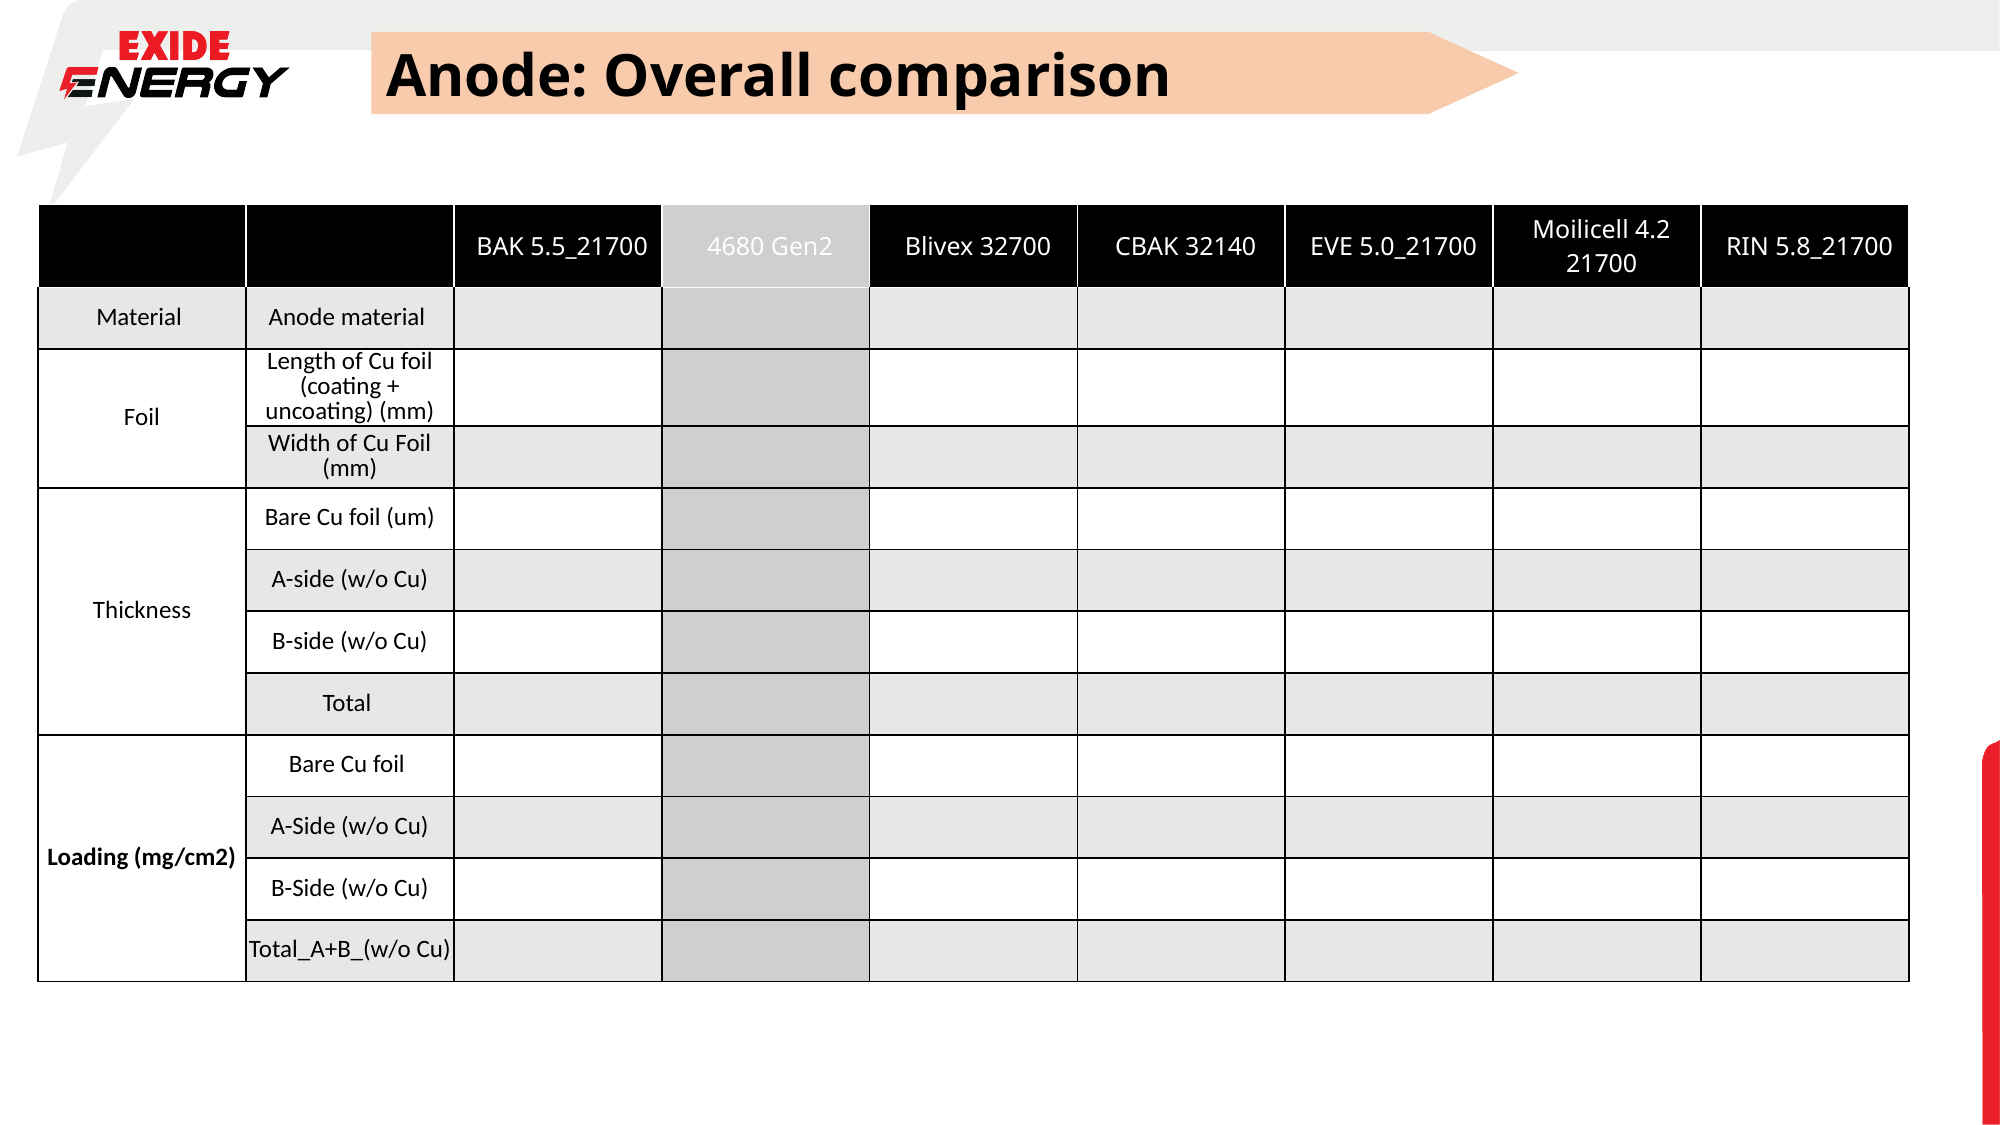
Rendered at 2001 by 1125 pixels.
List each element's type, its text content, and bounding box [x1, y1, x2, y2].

table_cell [870, 350, 1077, 425]
table_cell [870, 859, 1077, 919]
table_cell [1702, 859, 1908, 919]
table_cell Thickness [39, 489, 245, 734]
table_cell [1494, 859, 1700, 919]
text_box Anode: Overall comparison [371, 31, 1519, 115]
table_cell [455, 921, 661, 981]
table_cell [1286, 550, 1492, 610]
table_cell [1286, 350, 1492, 425]
table_cell [1286, 288, 1492, 348]
table_header EVE 5.0_21700 [1286, 205, 1492, 287]
table_cell [1494, 288, 1700, 348]
table_cell [870, 674, 1077, 734]
table_cell [455, 550, 661, 610]
table_cell [1078, 427, 1284, 487]
table_cell [1702, 674, 1908, 734]
table_cell [1702, 921, 1908, 981]
table_cell [1078, 612, 1284, 672]
table_cell [663, 859, 869, 919]
table_cell Material [39, 288, 245, 348]
table_cell [1078, 736, 1284, 796]
table_cell [1078, 797, 1284, 857]
picture [1982, 740, 2000, 1125]
table_cell [663, 427, 869, 487]
table_cell [1494, 921, 1700, 981]
table_cell [1494, 427, 1700, 487]
table_cell [870, 736, 1077, 796]
table_header BAK 5.5_21700 [455, 205, 661, 287]
table_cell [1702, 288, 1908, 348]
table_cell [1494, 797, 1700, 857]
table_cell [663, 736, 869, 796]
table_cell Bare Cu foil (um) [247, 489, 453, 549]
table_cell [1286, 859, 1492, 919]
table_cell [870, 288, 1077, 348]
table_cell [1286, 427, 1492, 487]
table_cell [1286, 736, 1492, 796]
table_cell [663, 288, 869, 348]
table_cell [870, 489, 1077, 549]
table_cell [1286, 921, 1492, 981]
table_cell [1286, 489, 1492, 549]
table_cell [1286, 612, 1492, 672]
table_cell [663, 797, 869, 857]
table_header CBAK 32140 [1078, 205, 1284, 287]
table_cell Total_A+B_(w/o Cu) [247, 921, 453, 981]
table_cell [1078, 350, 1284, 425]
table_cell [455, 859, 661, 919]
table_cell [1702, 736, 1908, 796]
table_cell [1494, 736, 1700, 796]
table_cell Length of Cu foil (coating + uncoating) (mm) [247, 350, 453, 425]
table_cell [1494, 674, 1700, 734]
table_cell [455, 797, 661, 857]
table_header RIN 5.8_21700 [1702, 205, 1908, 287]
table_cell [1078, 674, 1284, 734]
table_cell [455, 489, 661, 549]
table_cell [663, 550, 869, 610]
table_cell A-side (w/o Cu) [247, 550, 453, 610]
table_cell [455, 674, 661, 734]
table_cell [1702, 350, 1908, 425]
table_cell B-Side (w/o Cu) [247, 859, 453, 919]
table_cell [1494, 550, 1700, 610]
table_cell [455, 736, 661, 796]
table_cell B-side (w/o Cu) [247, 612, 453, 672]
table_header [39, 205, 245, 287]
table_header [247, 205, 453, 287]
table_cell [1494, 350, 1700, 425]
table_cell [663, 921, 869, 981]
table_cell [1286, 674, 1492, 734]
table_header Moilicell 4.2 21700 [1494, 205, 1700, 287]
table_cell [1702, 797, 1908, 857]
table_cell Anode material [247, 288, 453, 348]
table_cell Total [247, 674, 453, 734]
table_header Blivex 32700 [870, 205, 1077, 287]
table_cell [870, 612, 1077, 672]
table_cell [455, 427, 661, 487]
table_header 4680 Gen2 [663, 205, 869, 287]
table_cell [870, 550, 1077, 610]
table_cell A-Side (w/o Cu) [247, 797, 453, 857]
picture [17, 0, 2000, 214]
table_cell [1078, 550, 1284, 610]
table_cell [1078, 921, 1284, 981]
table_cell [1494, 489, 1700, 549]
table_cell Width of Cu Foil (mm) [247, 427, 453, 487]
table_cell [870, 797, 1077, 857]
table_cell Bare Cu foil [247, 736, 453, 796]
table_cell [455, 288, 661, 348]
table_cell Loading (mg/cm2) [39, 736, 245, 981]
table_cell [1078, 859, 1284, 919]
table_cell [455, 350, 661, 425]
table_cell Foil [39, 350, 245, 487]
table_cell [1078, 288, 1284, 348]
table_cell [1702, 427, 1908, 487]
table_cell [455, 612, 661, 672]
table_cell [1702, 612, 1908, 672]
table_cell [663, 489, 869, 549]
table_cell [1286, 797, 1492, 857]
table_cell [663, 674, 869, 734]
table_cell [870, 921, 1077, 981]
table_cell [1702, 550, 1908, 610]
table_cell [1494, 612, 1700, 672]
table_cell [663, 350, 869, 425]
table_cell [663, 612, 869, 672]
table_cell [1702, 489, 1908, 549]
table_cell [1078, 489, 1284, 549]
table_cell [870, 427, 1077, 487]
